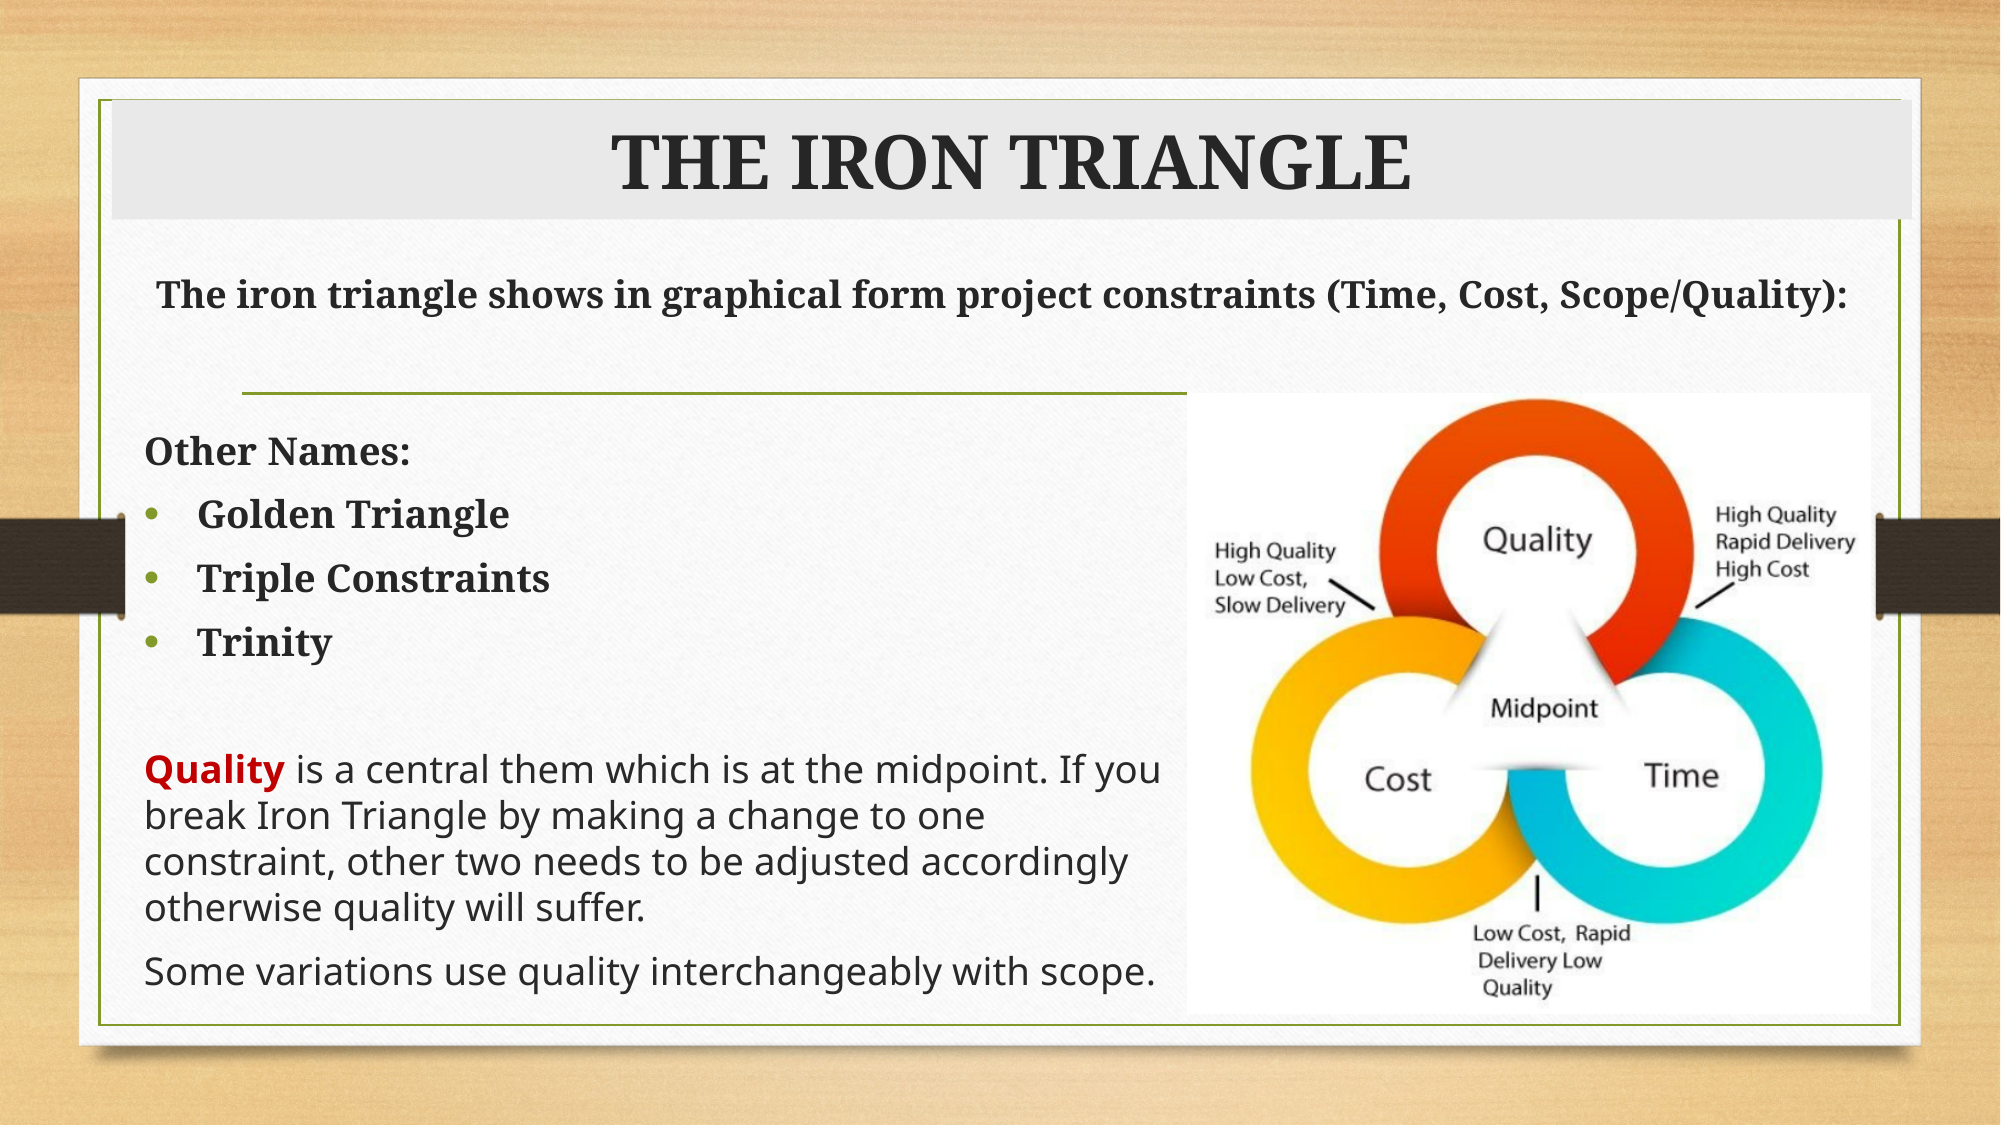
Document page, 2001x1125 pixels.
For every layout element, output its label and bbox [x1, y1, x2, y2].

picture [1186, 393, 1872, 1014]
text_box [0, 0, 2000, 1125]
